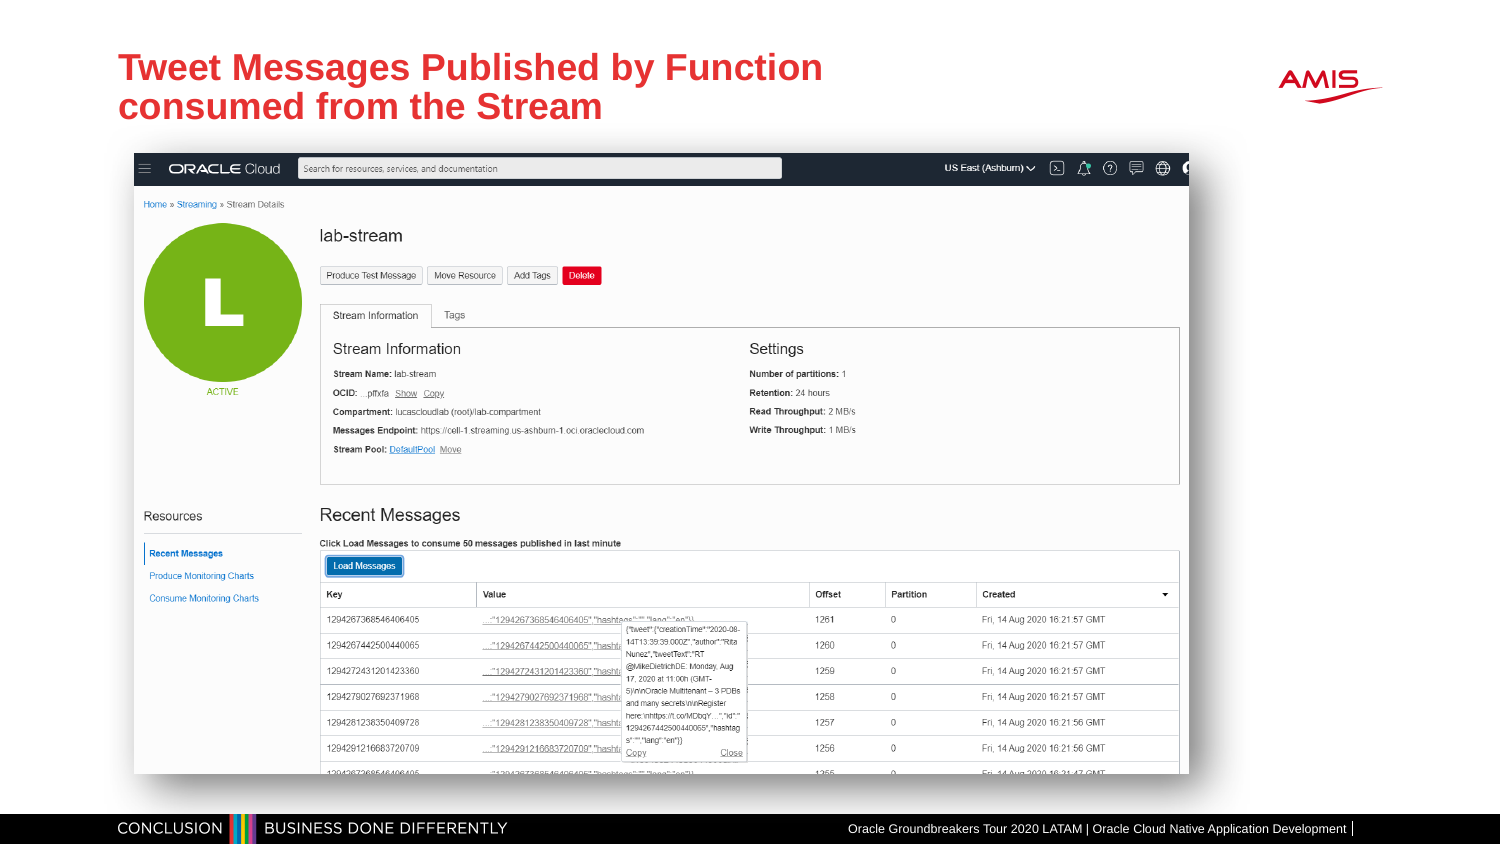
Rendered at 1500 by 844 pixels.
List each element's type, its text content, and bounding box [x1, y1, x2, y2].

picture [1205, 58, 1388, 106]
footer Oracle Groundbreakers Tour 2020 LATAM | Oracle Cloud Native Application Development [814, 820, 1347, 839]
picture [0, 814, 236, 844]
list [134, 153, 1189, 774]
title Tweet Messages Published by Function consumed from the Stream [118, 47, 1205, 130]
picture [239, 814, 1500, 844]
